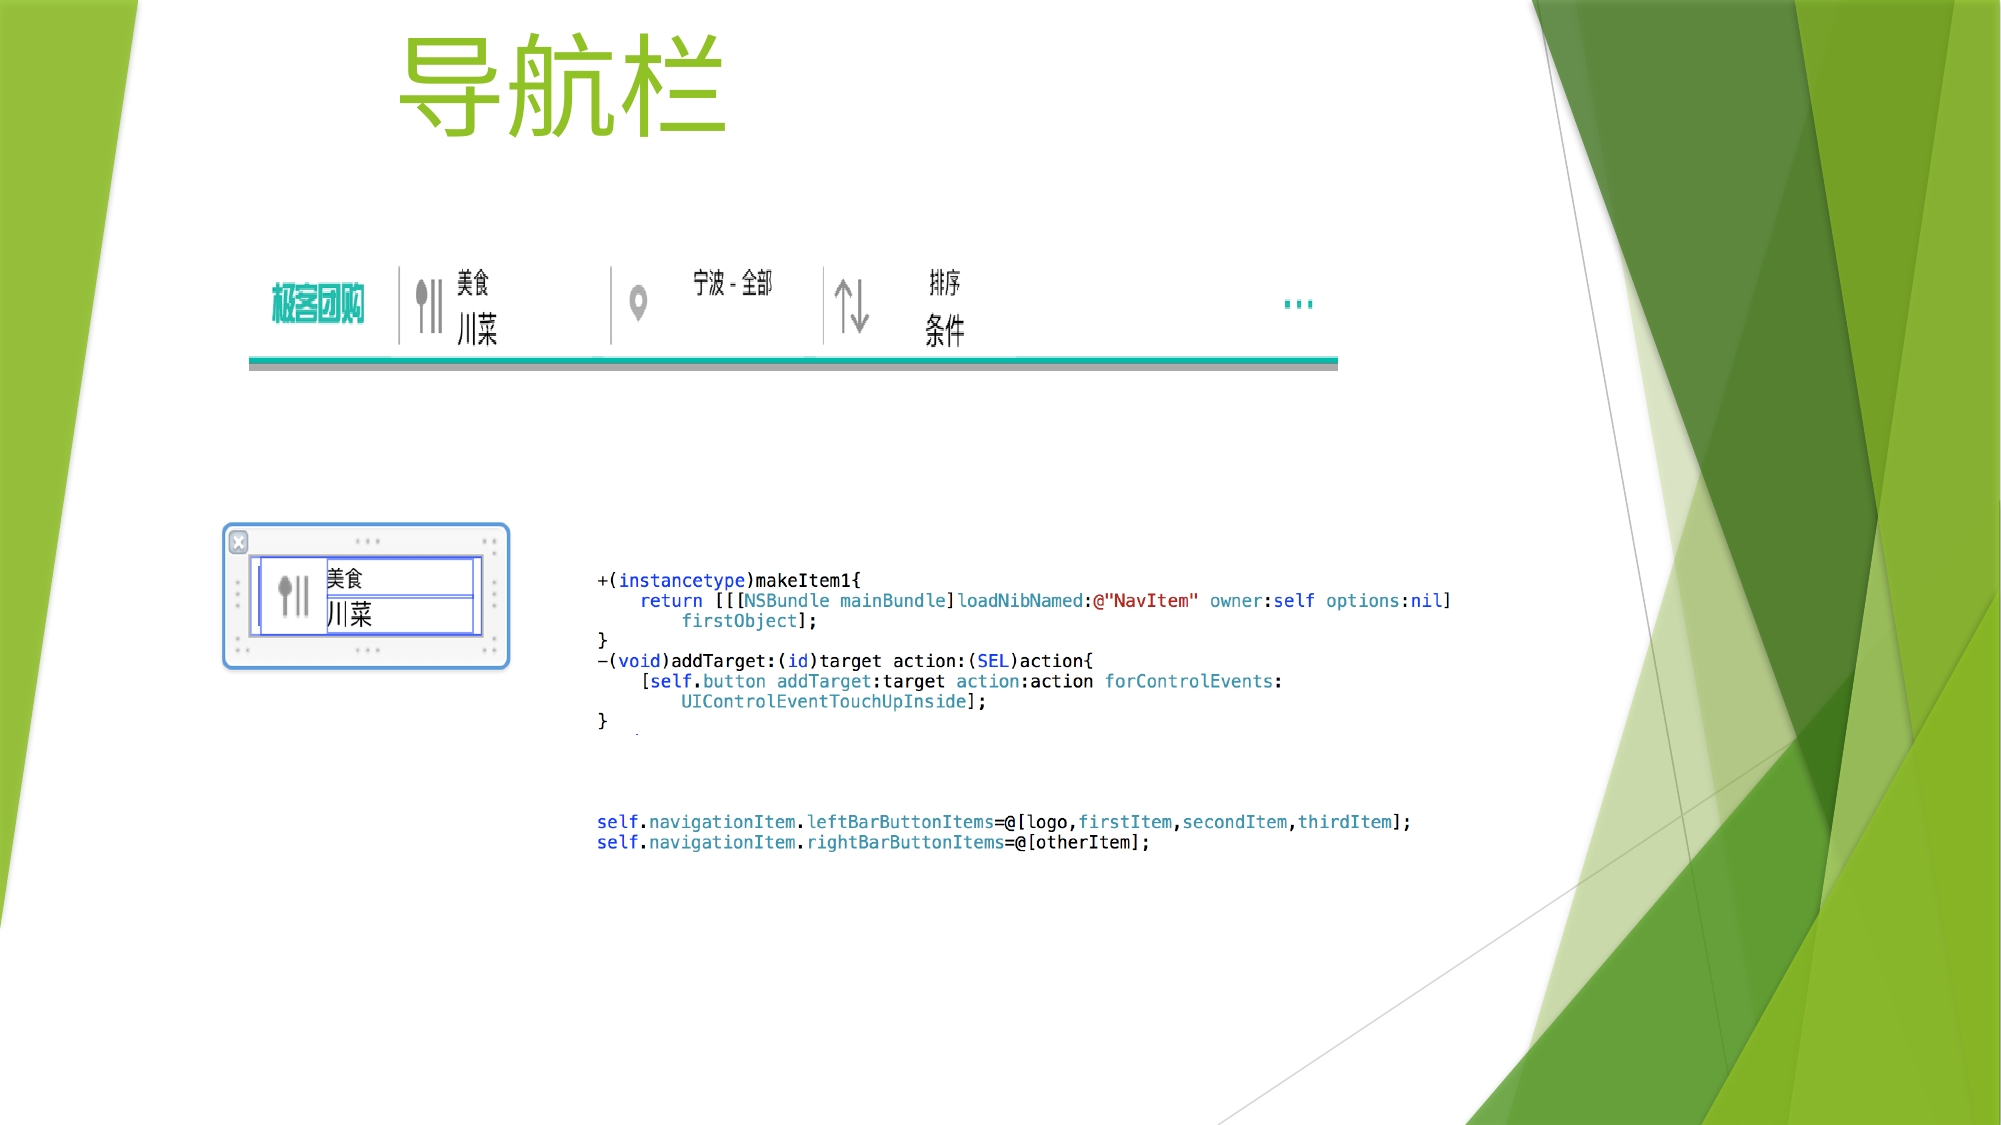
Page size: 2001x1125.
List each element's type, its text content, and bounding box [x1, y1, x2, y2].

picture [205, 505, 529, 693]
picture [592, 564, 1458, 735]
picture [555, 803, 1422, 853]
title 导航栏 [366, 0, 746, 159]
picture [249, 253, 1338, 372]
